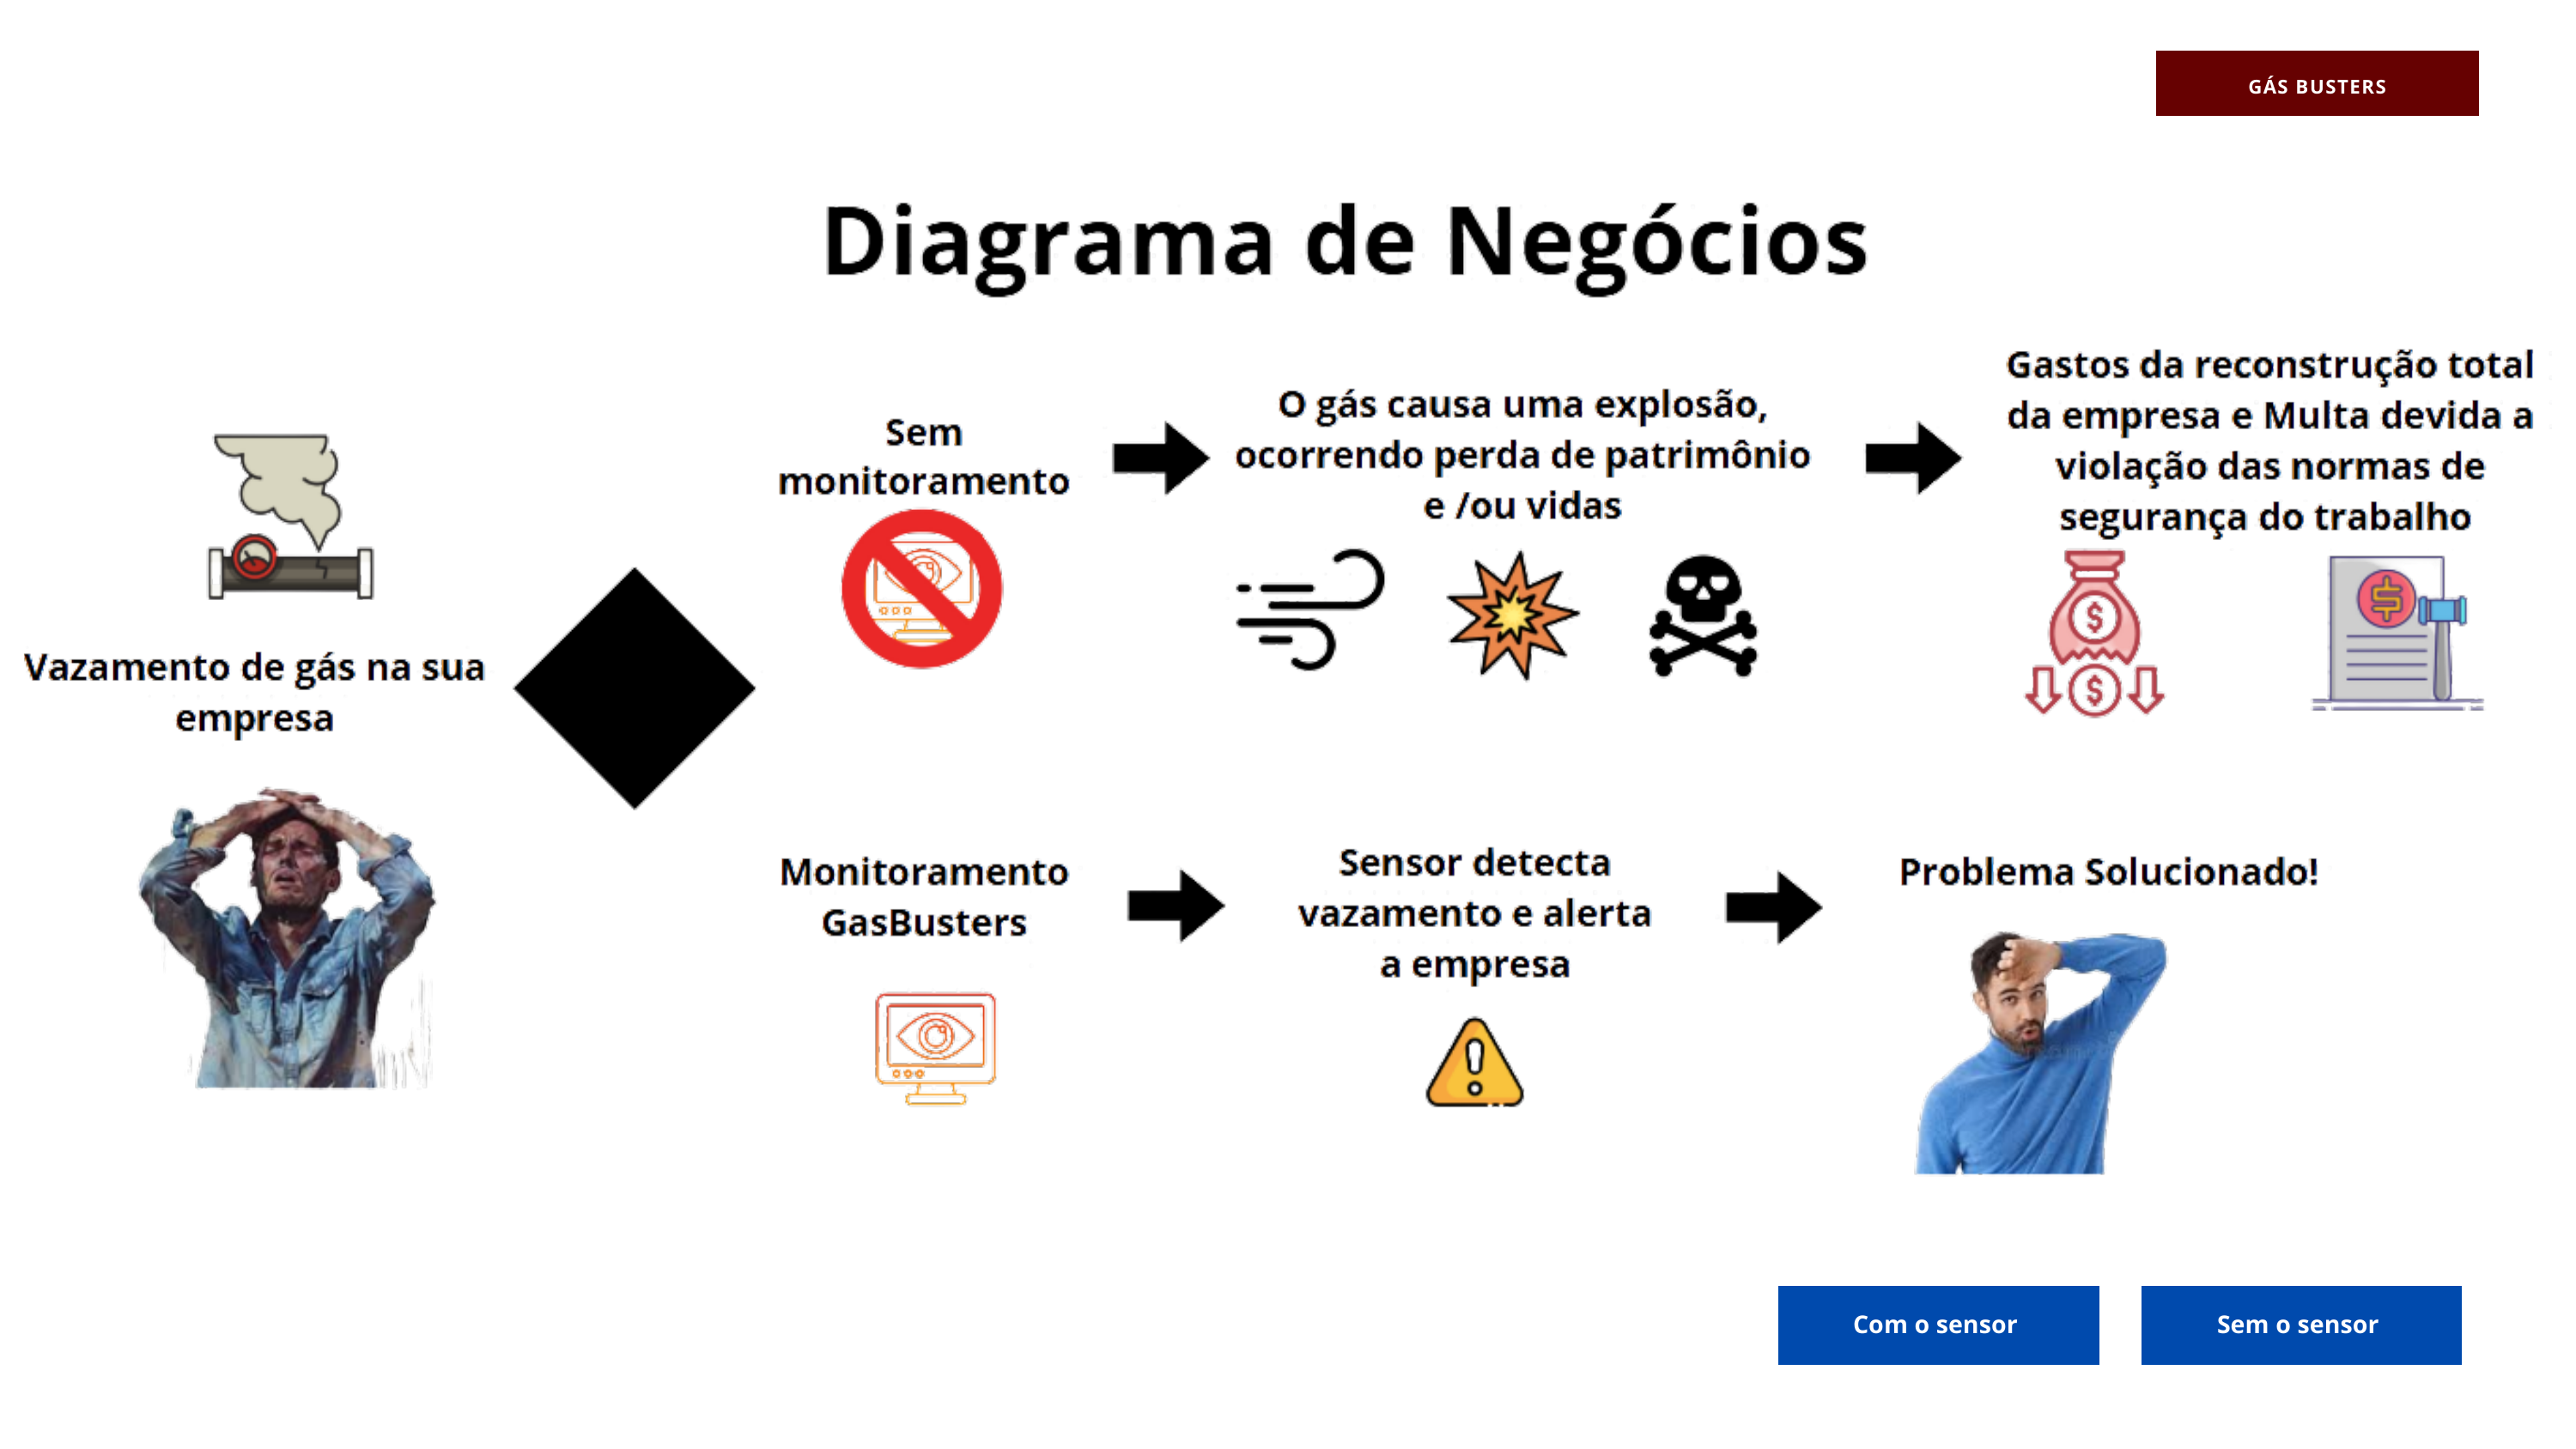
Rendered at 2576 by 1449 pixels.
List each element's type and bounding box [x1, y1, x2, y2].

text_box [23, 172, 2552, 1209]
text_box [2141, 1285, 2463, 1366]
text_box [1778, 1285, 2099, 1366]
text_box [2155, 50, 2480, 117]
